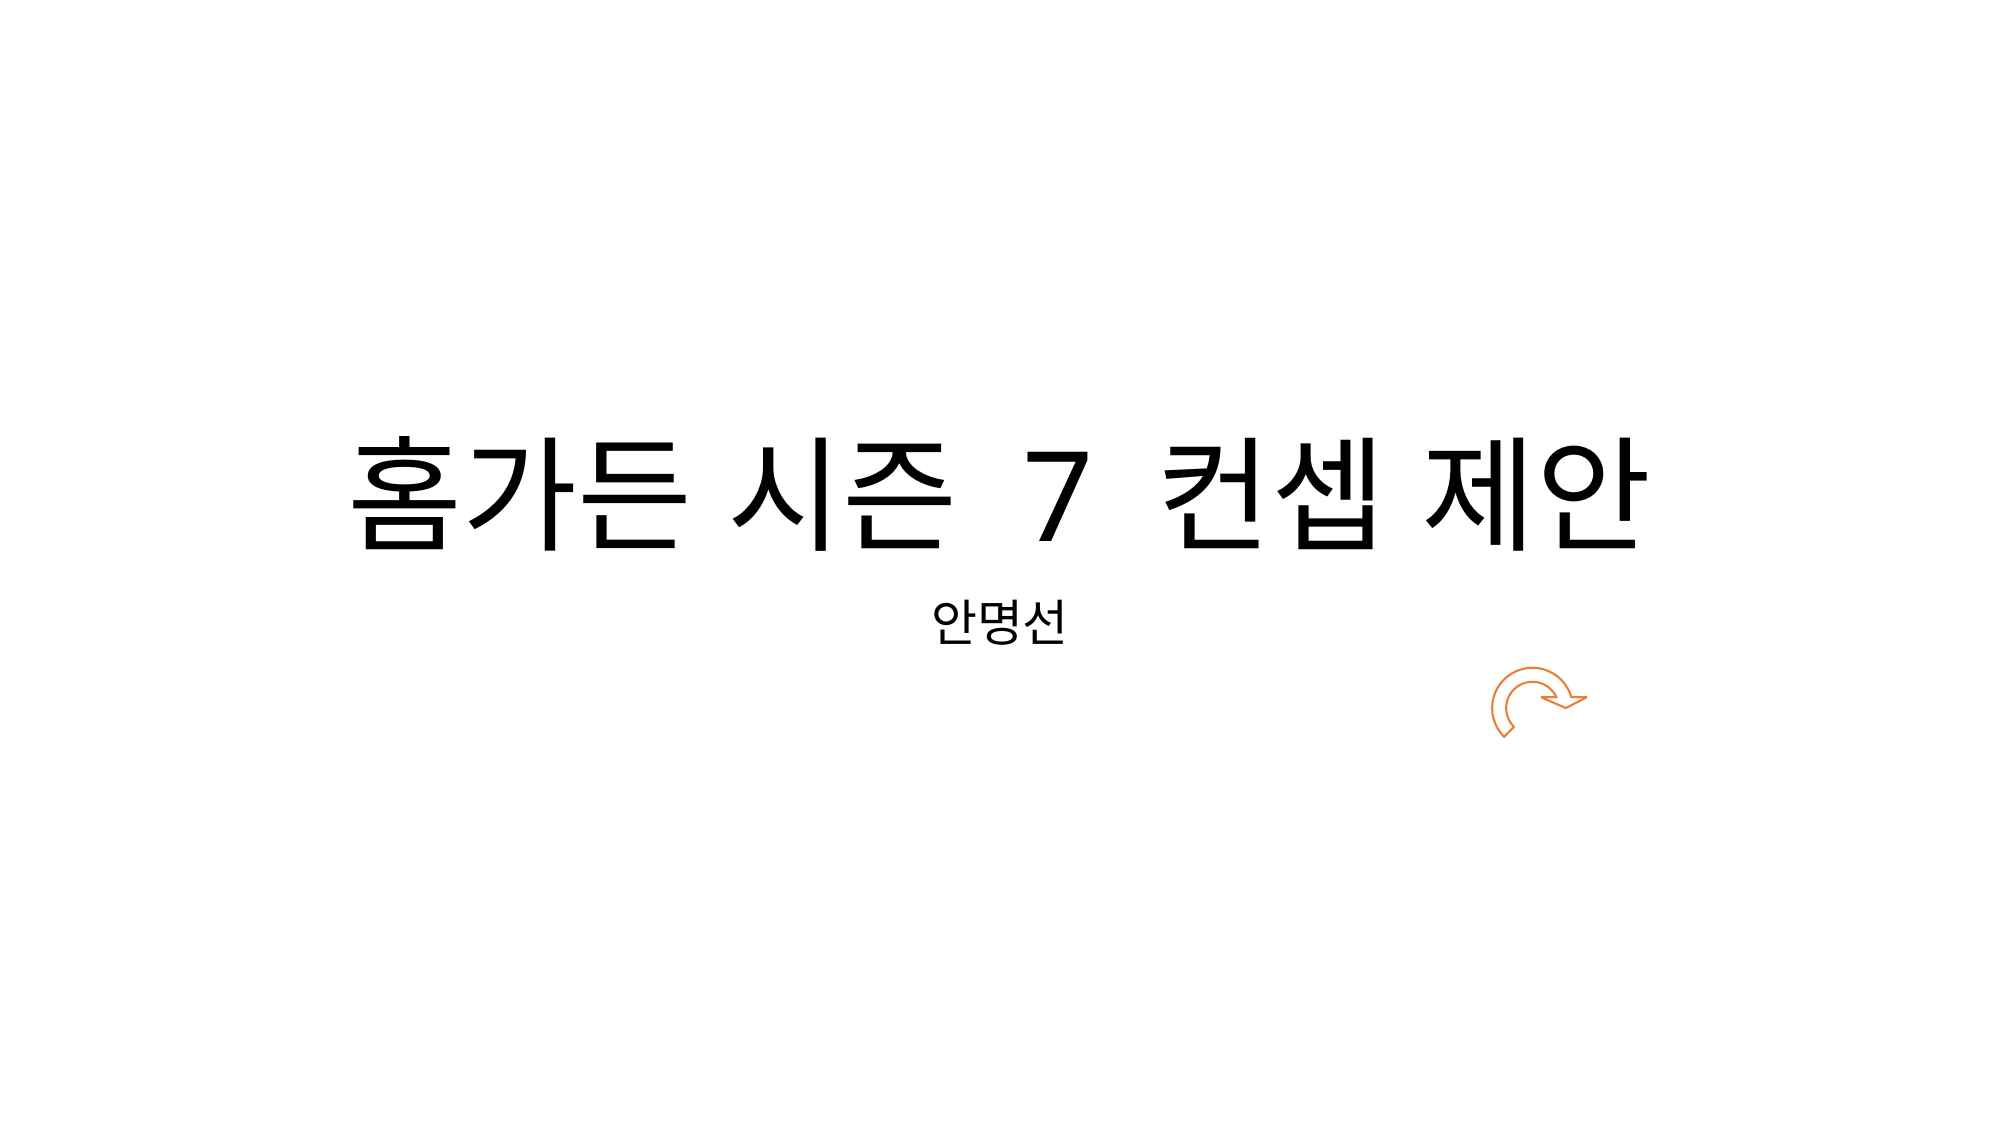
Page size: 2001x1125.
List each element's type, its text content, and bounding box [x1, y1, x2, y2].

title 홈가든 시즌 7 컨셉 제안 [249, 184, 1750, 576]
subtitle 안명선 [249, 590, 1750, 863]
text_box [1491, 666, 1588, 739]
